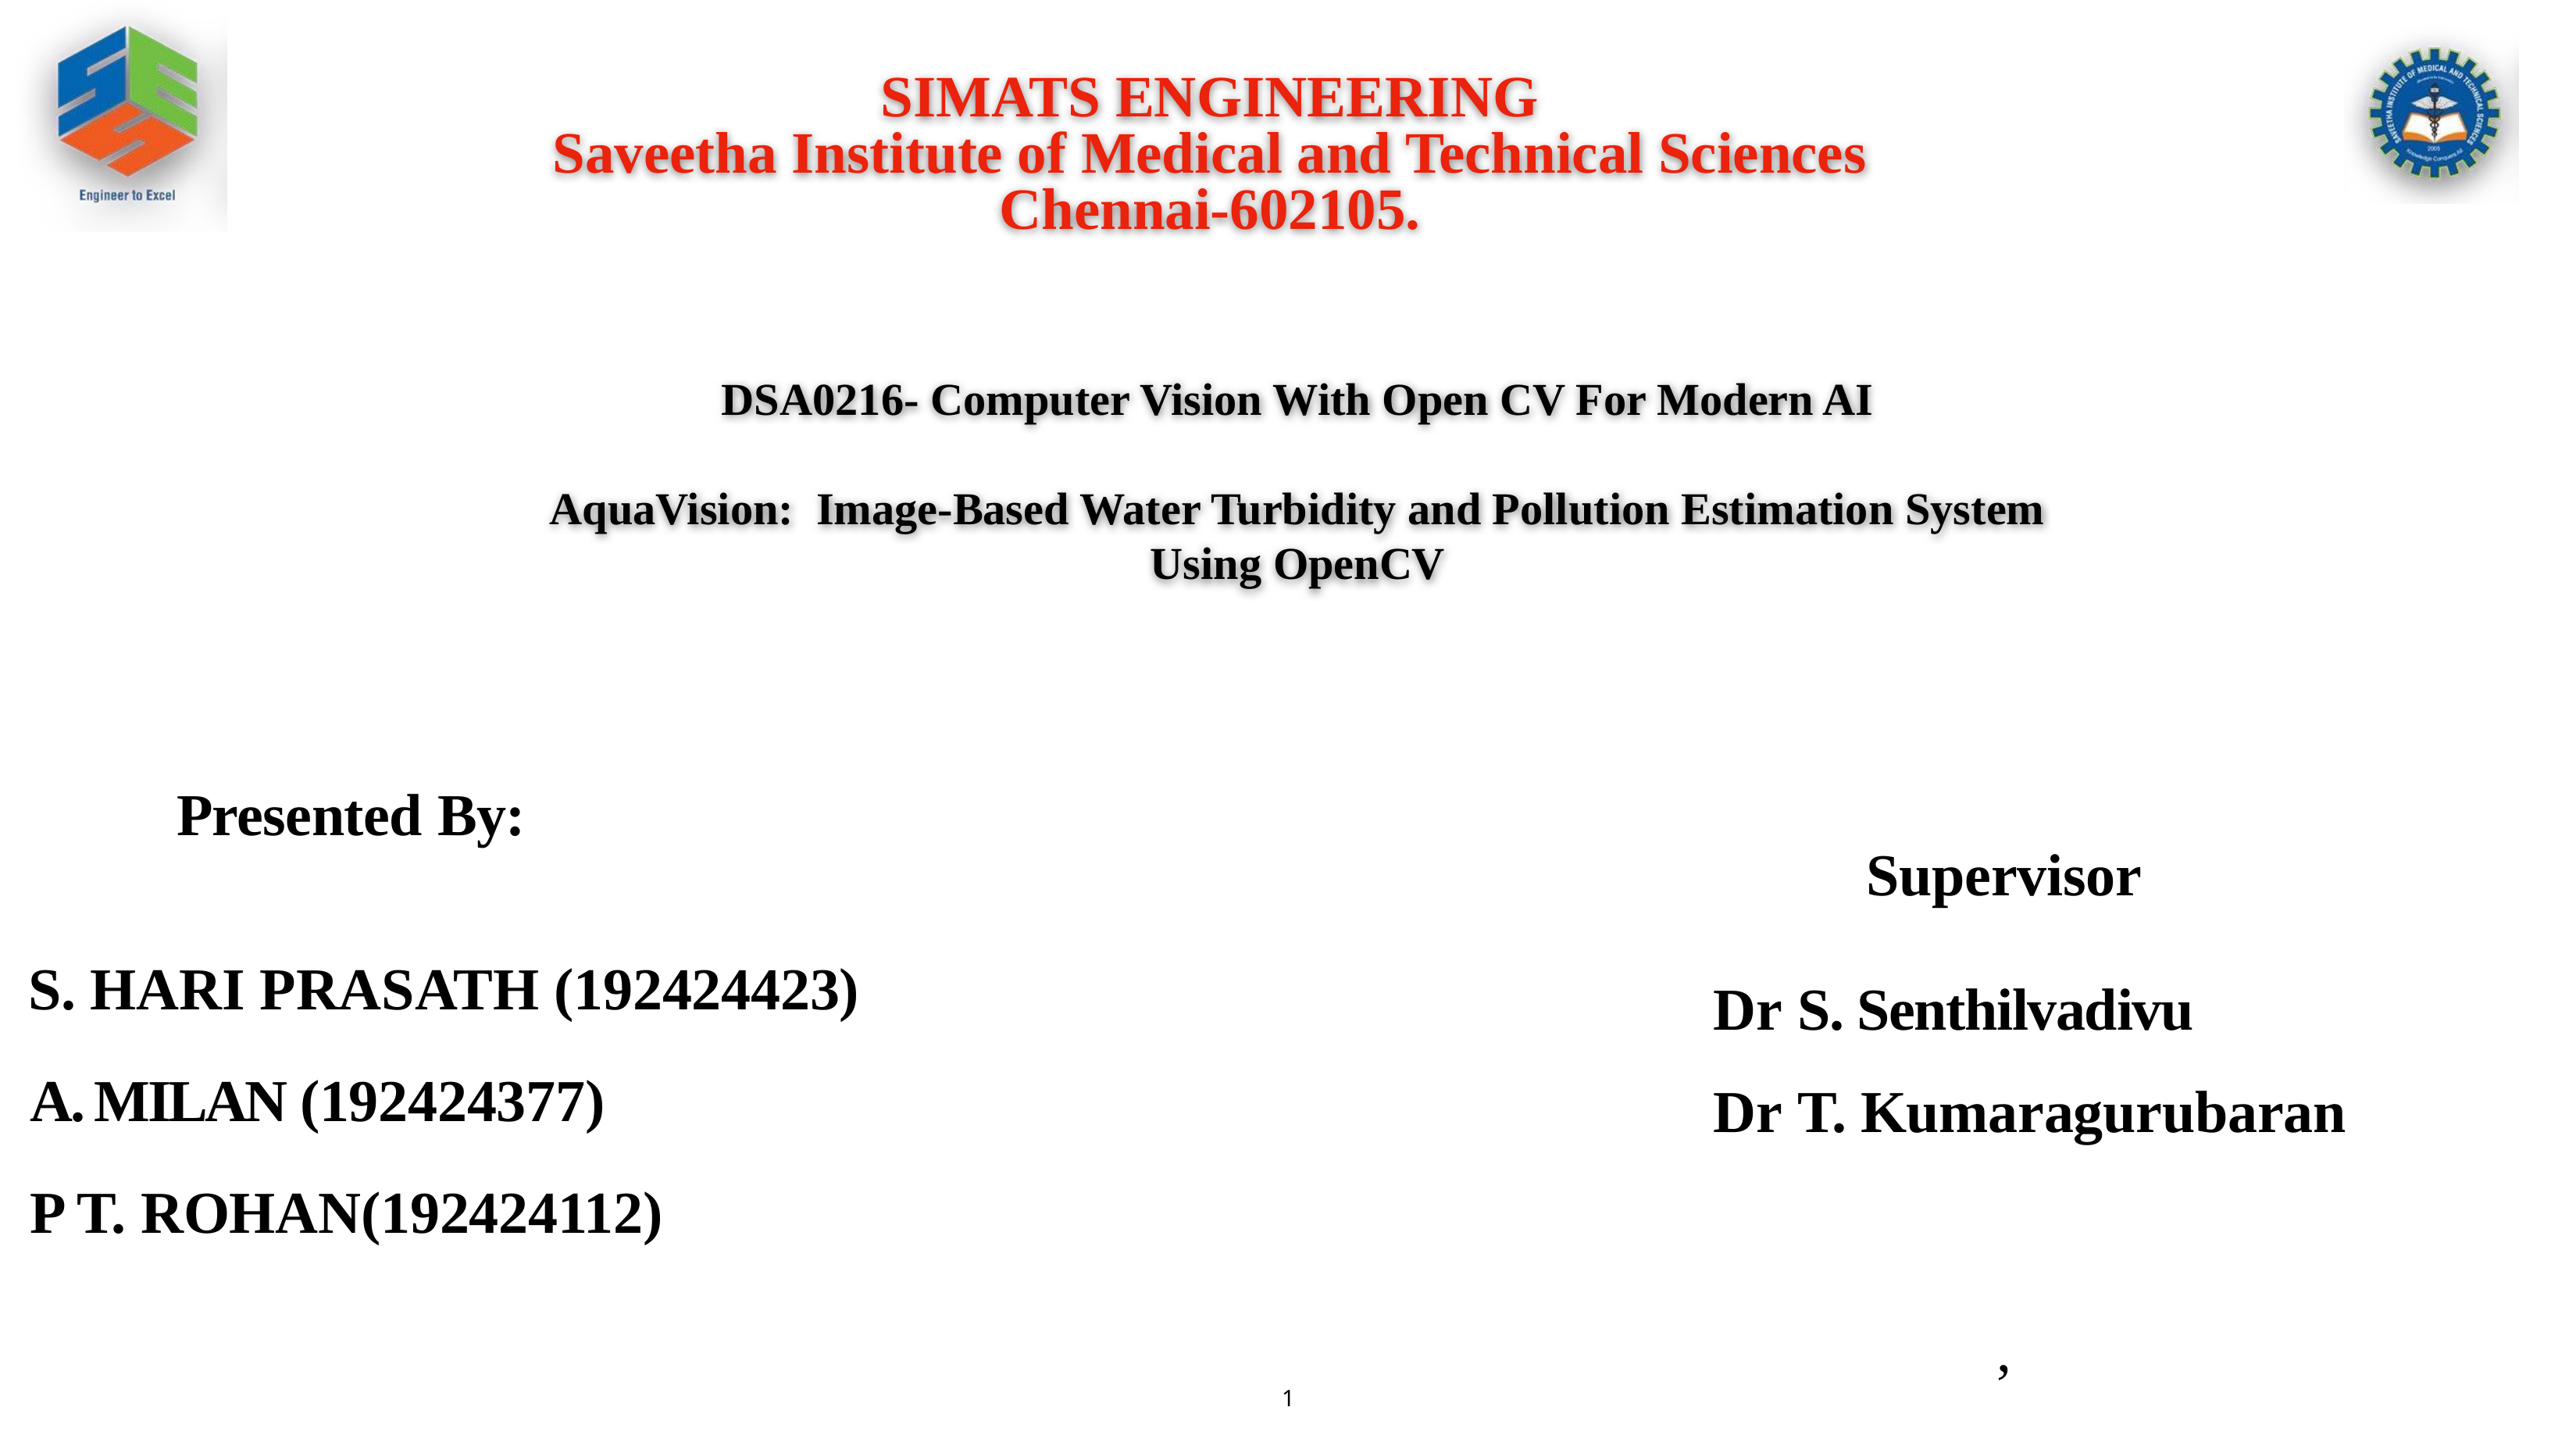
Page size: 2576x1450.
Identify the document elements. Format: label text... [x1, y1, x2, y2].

text_box , [1995, 1310, 2014, 1384]
text_box Dr T. Kumaragurubaran [1711, 1070, 2372, 1145]
picture [16, 0, 227, 232]
text_box Presented By: [174, 773, 528, 848]
picture [2344, 25, 2519, 204]
text_box S. HARI PRASATH (192424423) A. MILAN (192424377) P T. ROHAN(192424112) [28, 909, 1150, 1245]
text_box Supervisor [1864, 834, 2144, 908]
slide_number 1 [1276, 1388, 1301, 1450]
title DSA0216- Computer Vision With Open CV For Modern AI AquaVision: Image-Based Water Turbidity and Pollution Estimation System Using OpenCV [487, 305, 2108, 653]
text_box SIMATS ENGINEERING Saveetha Institute of Medical and Technical Sciences Chennai-602105. [252, 52, 2167, 260]
text_box Dr S. Senthilvadivu [1711, 969, 2237, 1042]
